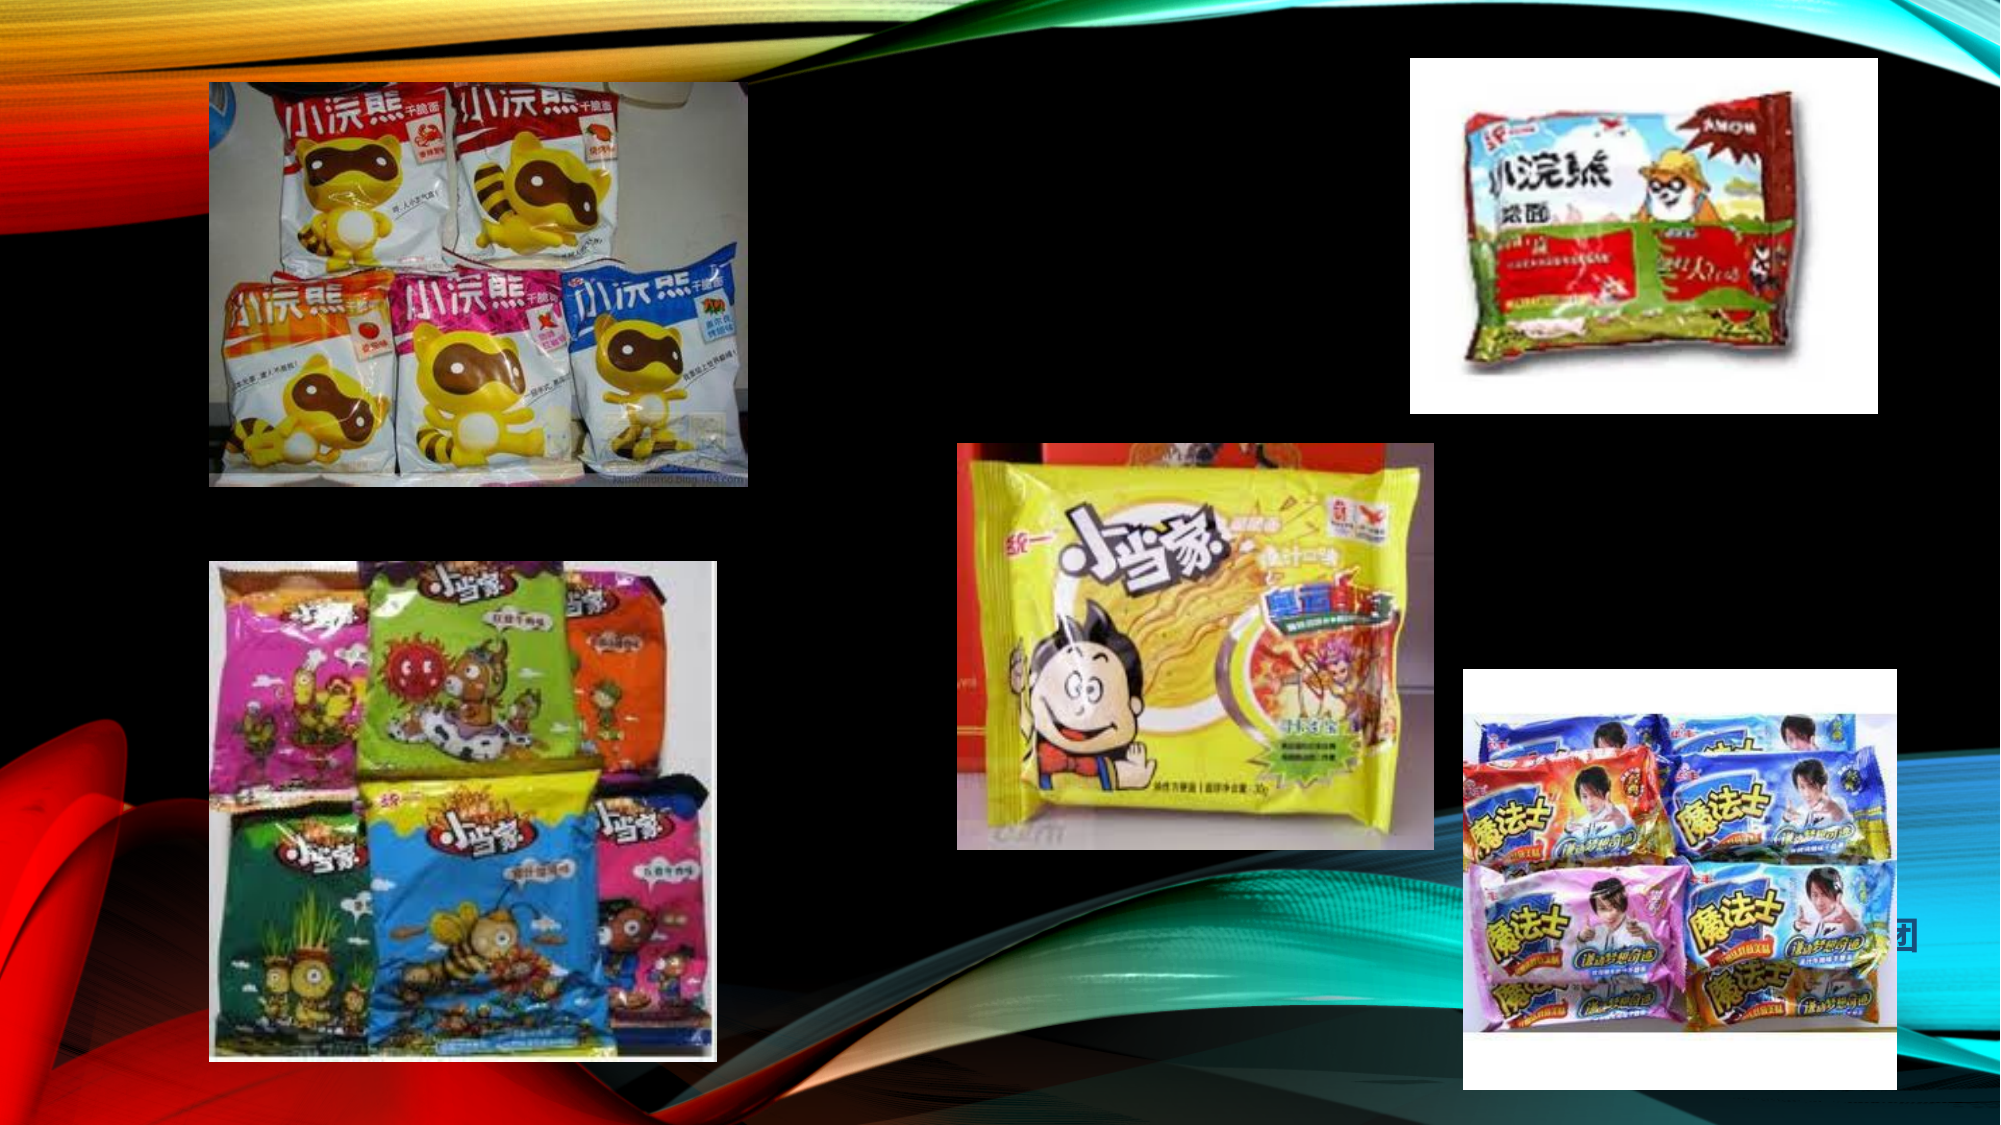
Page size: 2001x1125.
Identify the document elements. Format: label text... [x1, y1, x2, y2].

picture [0, 0, 2000, 487]
text_box By 团团 [1898, 904, 2000, 965]
picture [0, 443, 2000, 1125]
